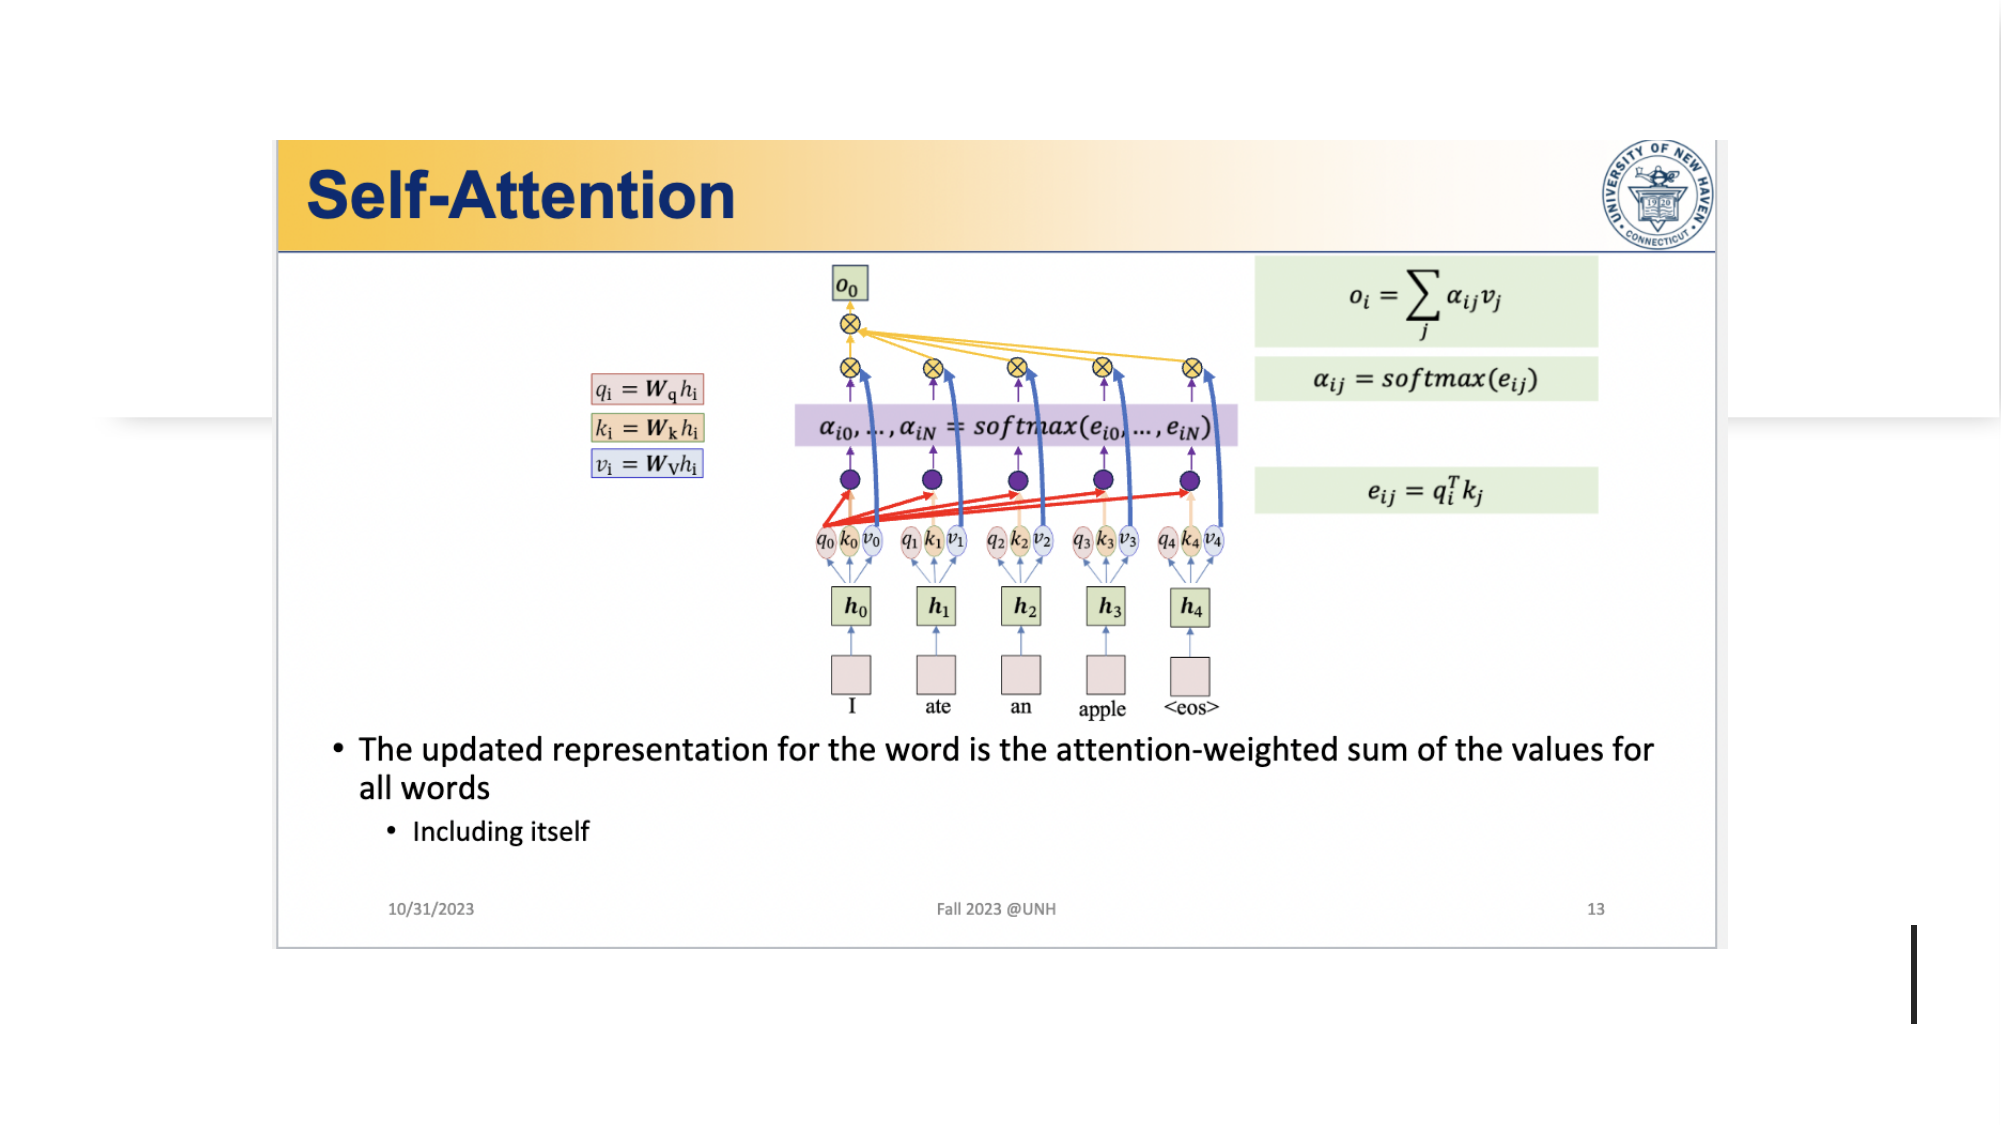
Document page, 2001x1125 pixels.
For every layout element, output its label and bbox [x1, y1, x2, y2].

list [271, 140, 1728, 949]
